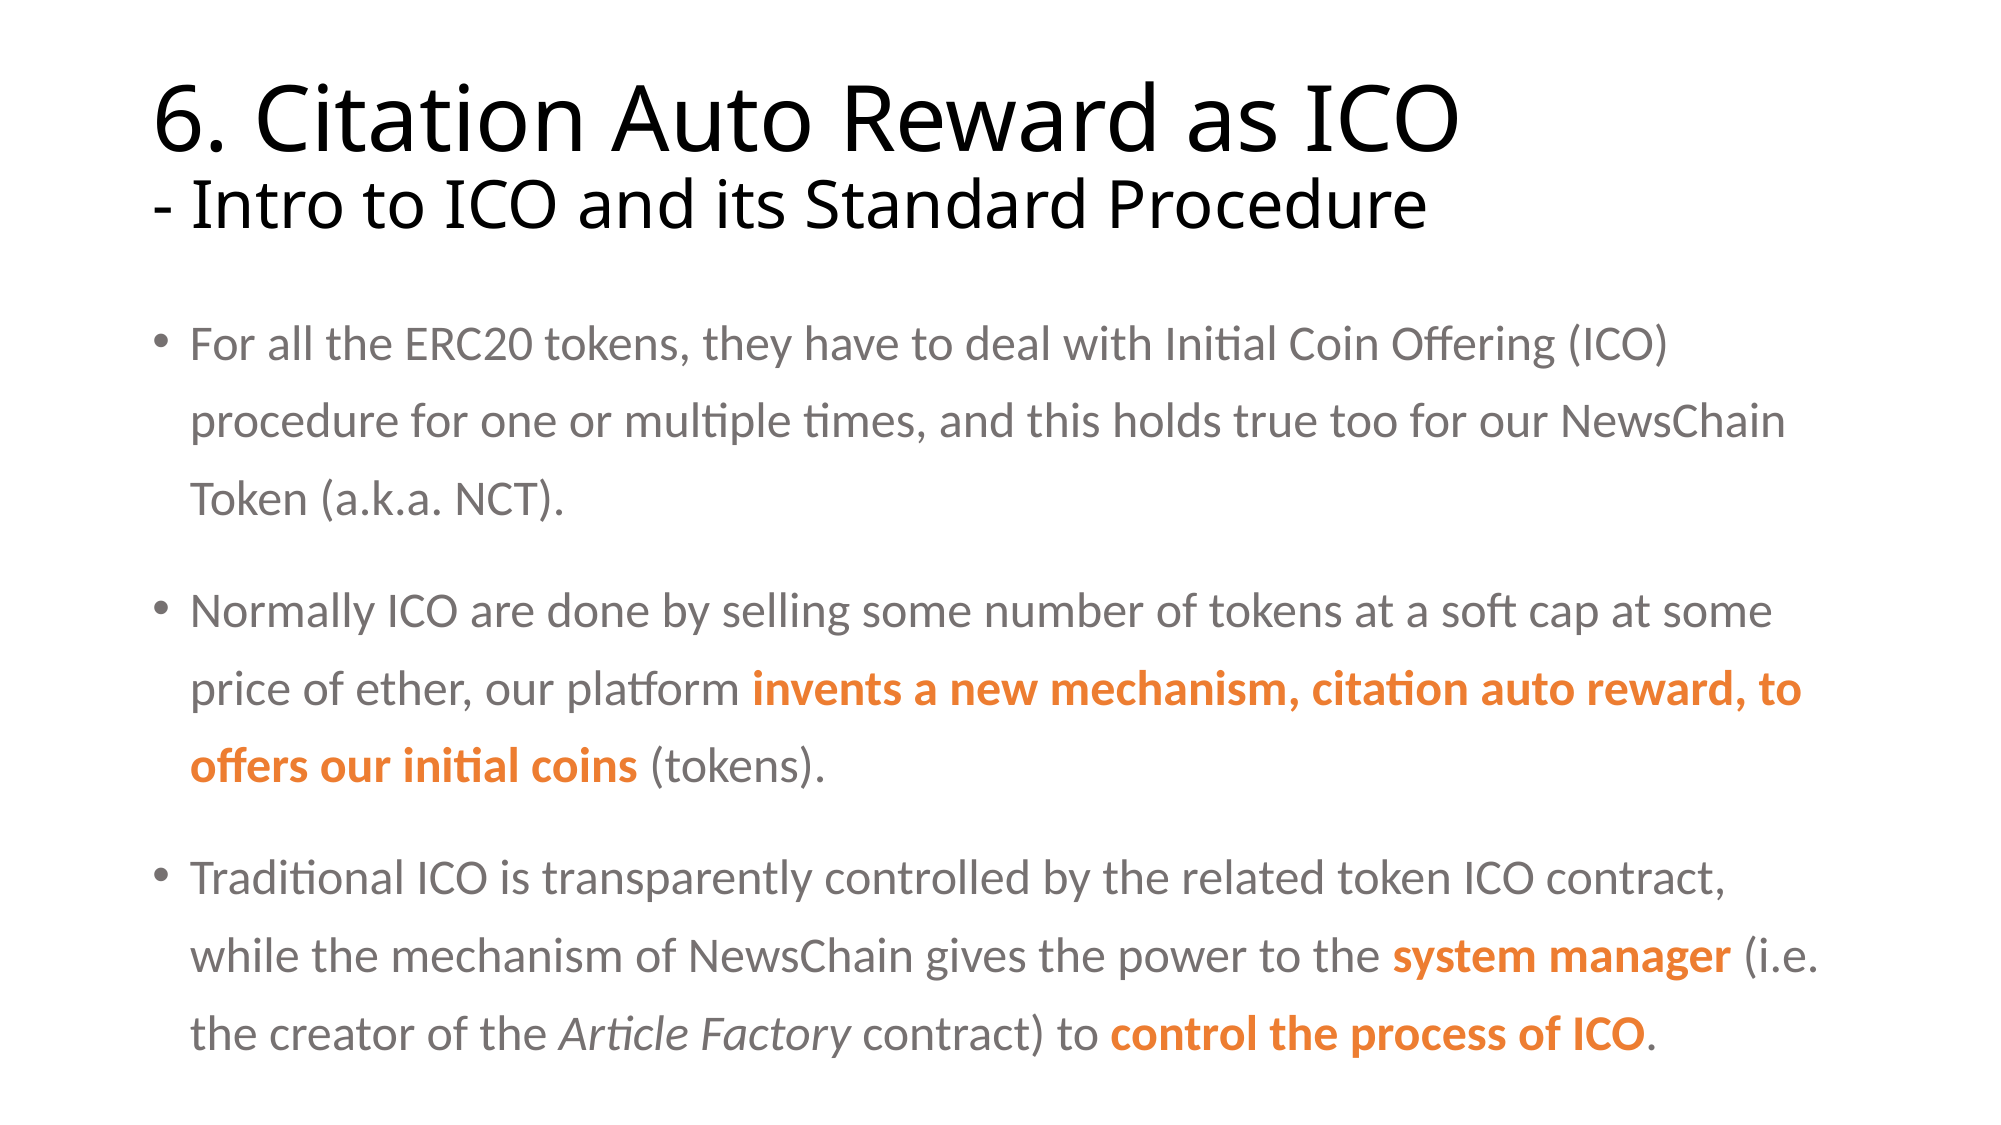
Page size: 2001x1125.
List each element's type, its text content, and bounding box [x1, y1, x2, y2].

list For all the ERC20 tokens, they have to deal with Initial Coin Offering (ICO) procedure for one or multiple times, and this holds true too for our NewsChain Token (a.k.a. NCT). Normally ICO are done by selling some number of tokens at a soft cap at some price of ether, our platform invents a new mechanism, citation auto reward, to offers our initial coins (tokens). Traditional ICO is transparently controlled by the related token ICO contract, while the mechanism of NewsChain gives the power to the system manager (i.e. the creator of the Article Factory contract) to control the process of ICO. [137, 284, 1863, 1089]
title 6. Citation Auto Reward as ICO - Intro to ICO and its Standard Procedure [137, 49, 1863, 267]
